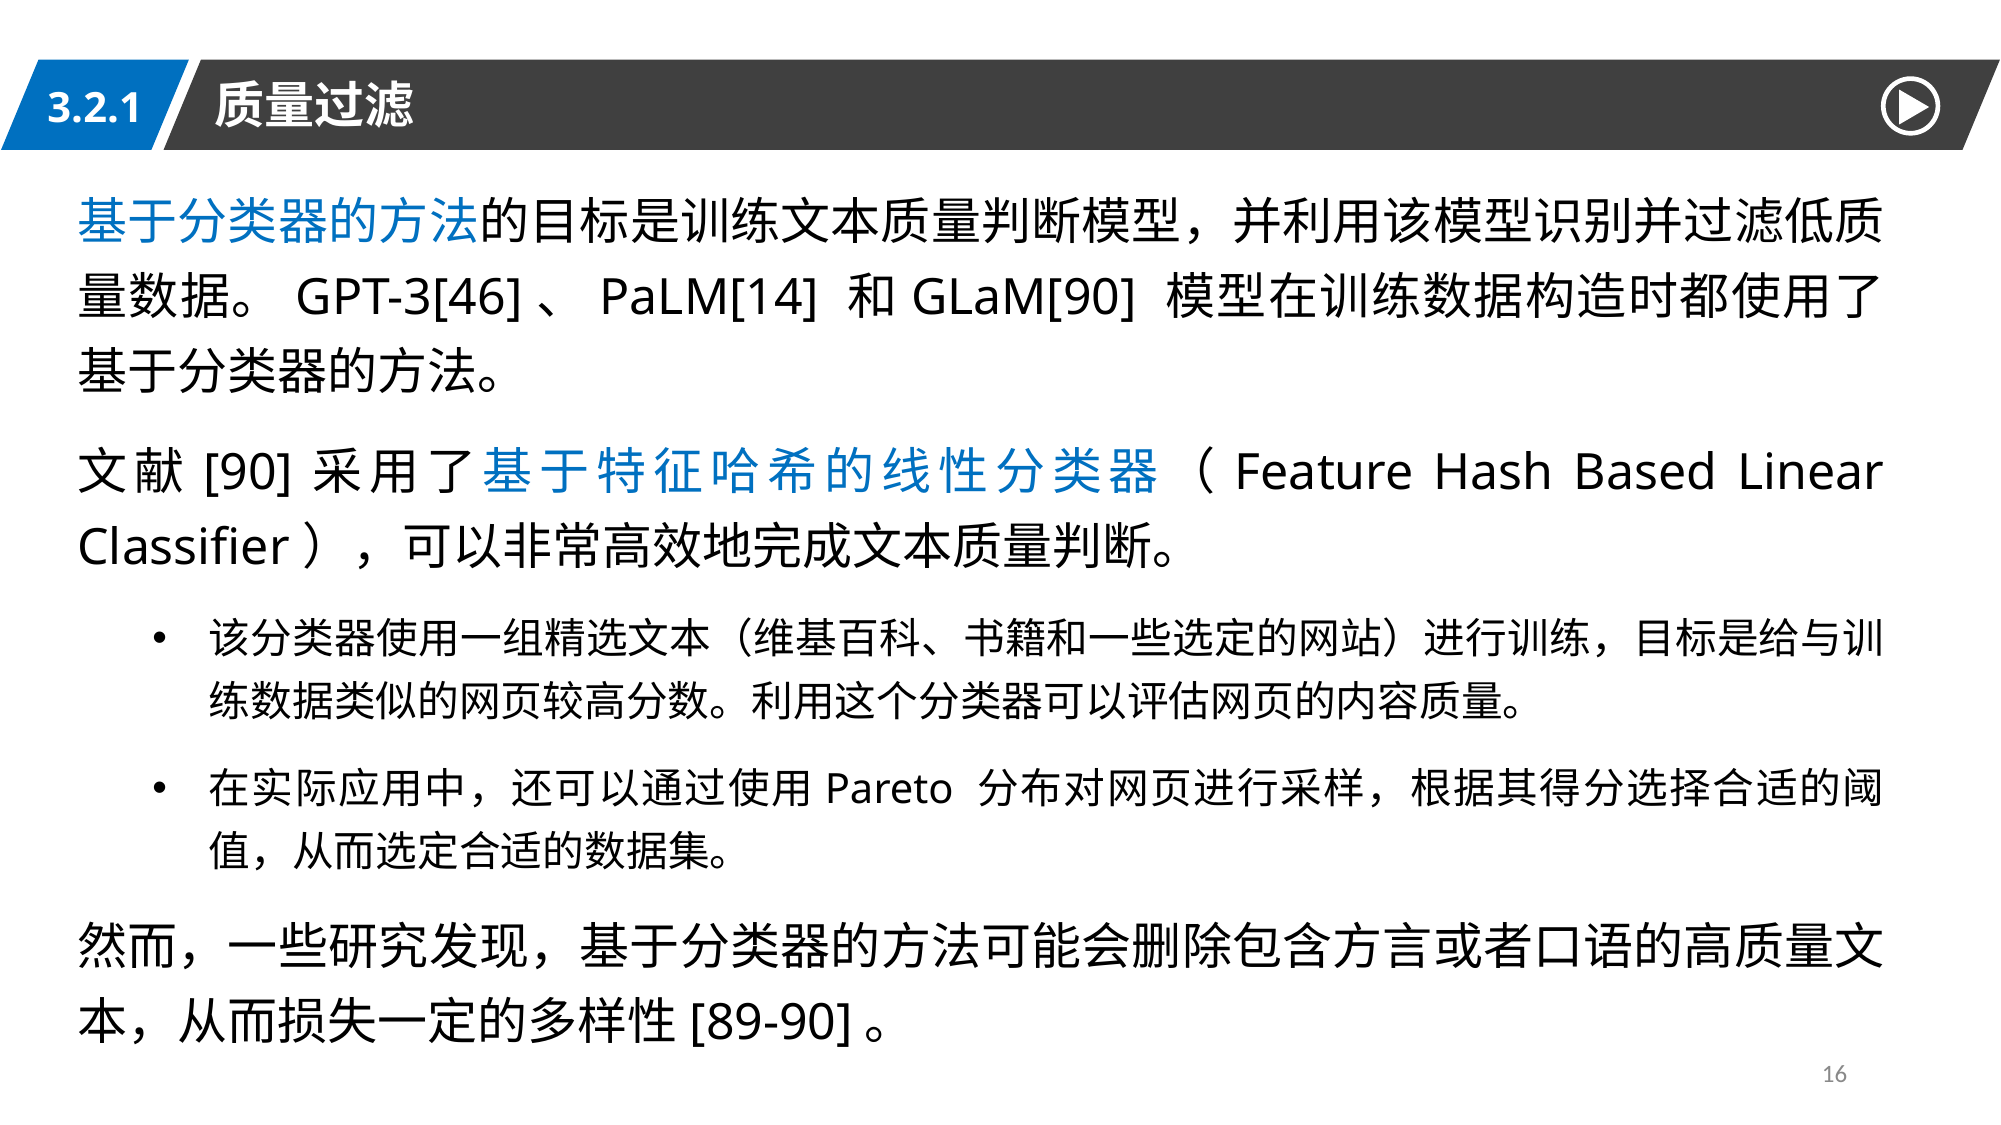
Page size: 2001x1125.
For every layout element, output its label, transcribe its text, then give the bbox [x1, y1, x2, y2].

text_box 基于分类器的方法的目标是训练文本质量判断模型，并利用该模型识别并过滤低质量数据。GPT-3[46]、PaLM[14] 和GLaM[90] 模型在训练数据构造时都使用了基于分类器的方法。 文献[90]采用了基于特征哈希的线性分类器（Feature Hash Based Linear Classifier），可以非常高效地完成文本质量判断。 该分类器使用一组精选文本（维基百科、书籍和一些选定的网站）进行训练，目标是给与训练数据类似的网页较高分数。利用这个分类器可以评估网页的内容质量。 在实际应用中，还可以通过使用Pareto 分布对网页进行采样，根据其得分选择合适的阈值，从而选定合适的数据集。 然而，一些研究发现，基于分类器的方法可能会删除包含方言或者口语的高质量文本，从而损失一定的多样性[89-90]。 [62, 167, 1900, 1057]
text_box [1883, 78, 1939, 134]
text_box 3.2.1 [26, 73, 164, 138]
text_box [32, 59, 189, 120]
text_box 质量过滤 [199, 66, 430, 142]
slide_number 16 [1412, 1057, 1863, 1103]
text_box [163, 59, 2000, 150]
text_box [1, 89, 157, 150]
